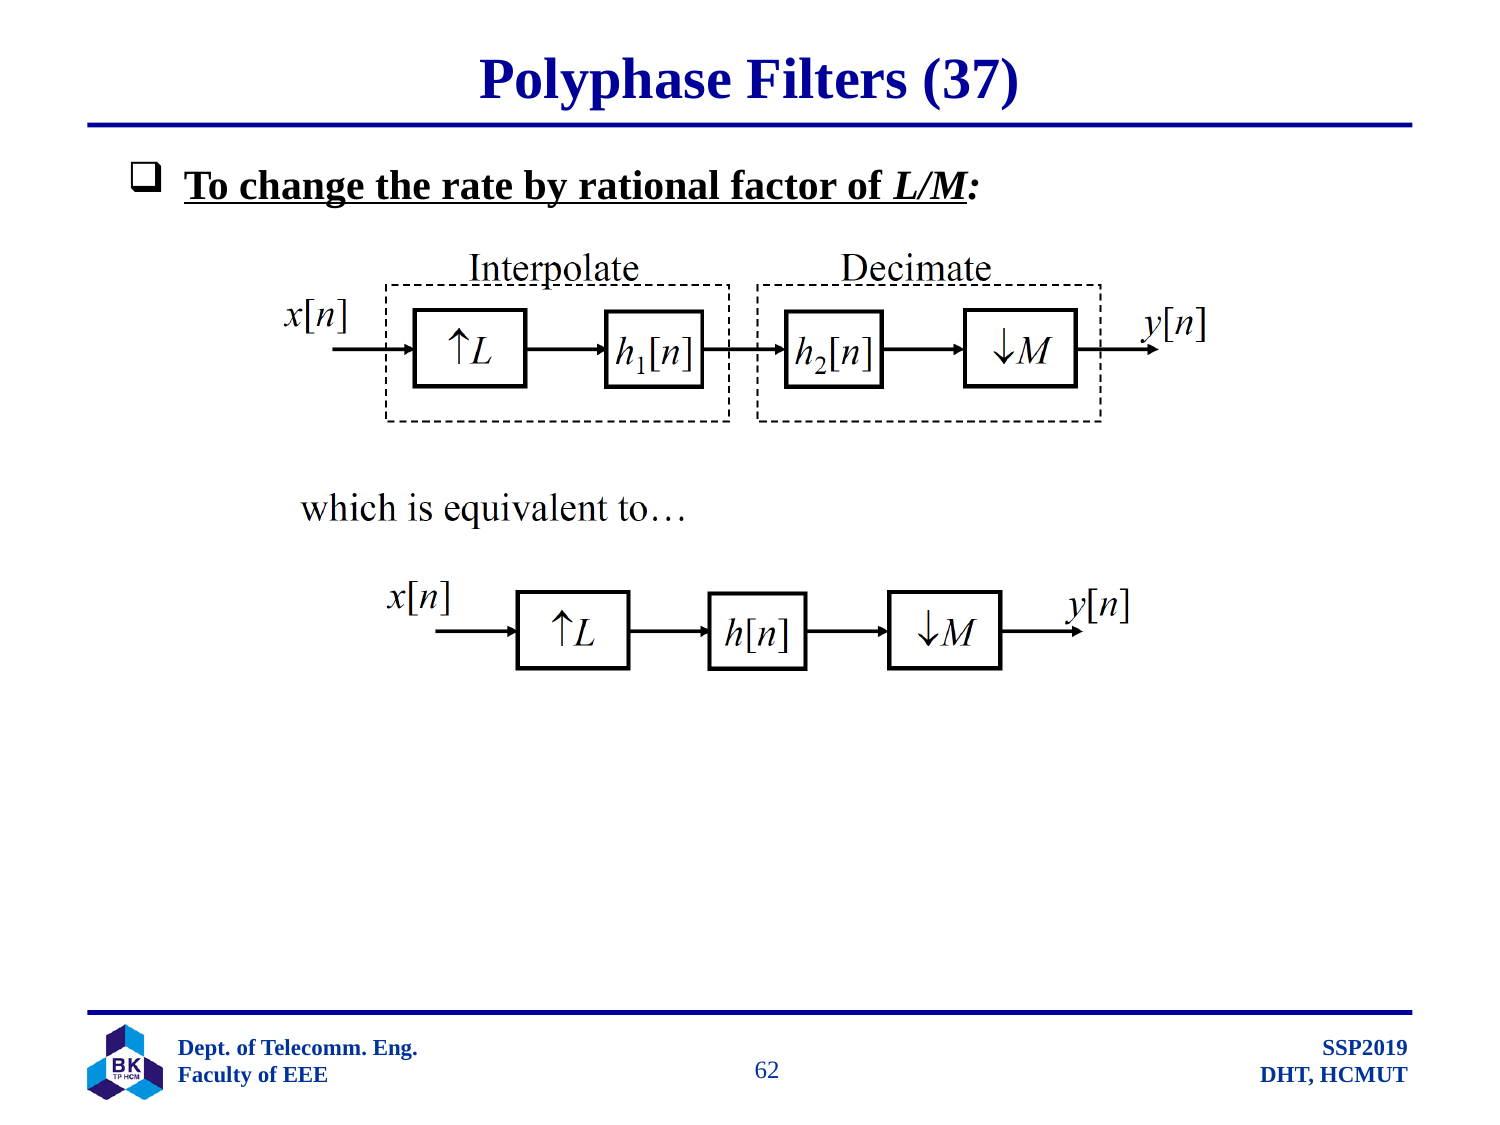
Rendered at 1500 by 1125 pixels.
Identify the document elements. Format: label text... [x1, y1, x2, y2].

picture [87, 1024, 163, 1100]
list To change the rate by rational factor of L/M: [112, 149, 1388, 1001]
picture [274, 249, 1218, 676]
title Polyphase Filters (37) [0, 37, 1500, 113]
slide_number 62 [424, 1037, 976, 1101]
